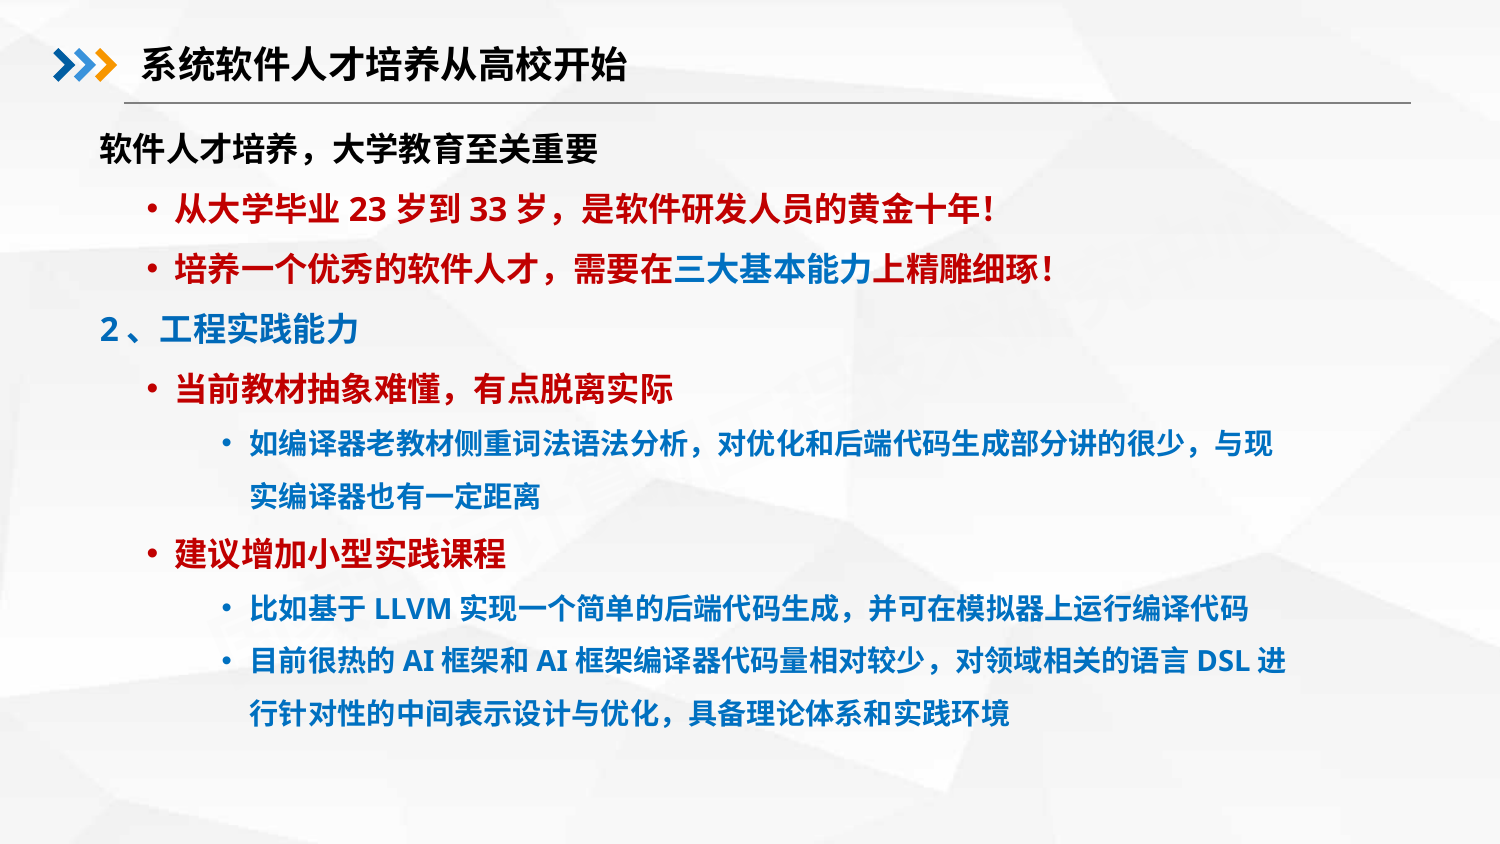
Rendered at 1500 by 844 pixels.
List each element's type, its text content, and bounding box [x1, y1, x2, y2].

picture [0, 0, 1500, 844]
text_box 系统软件人才培养从高校开始 [140, 32, 1317, 95]
text_box 软件人才培养，大学教育至关重要 从大学毕业23岁到33岁，是软件研发人员的黄金十年！ 培养一个优秀的软件人才，需要在三大基本能力上精雕细琢！ 2、工程实践能力 当前教材抽象难懂，有点脱离实际 如编译器老教材侧重词法语法分析，对优化和后端代码生成部分讲的很少，与现实编译器也有一定距离 建议增加小型实践课程 比如基于LLVM实现一个简单的后端代码生成，并可在模拟器上运行编译代码 目前很热的AI框架和AI框架编译器代码量相对较少，对领域相关的语言DSL进行针对性的中间表示设计与优化，具备理论体系和实践环境 [88, 102, 1310, 736]
